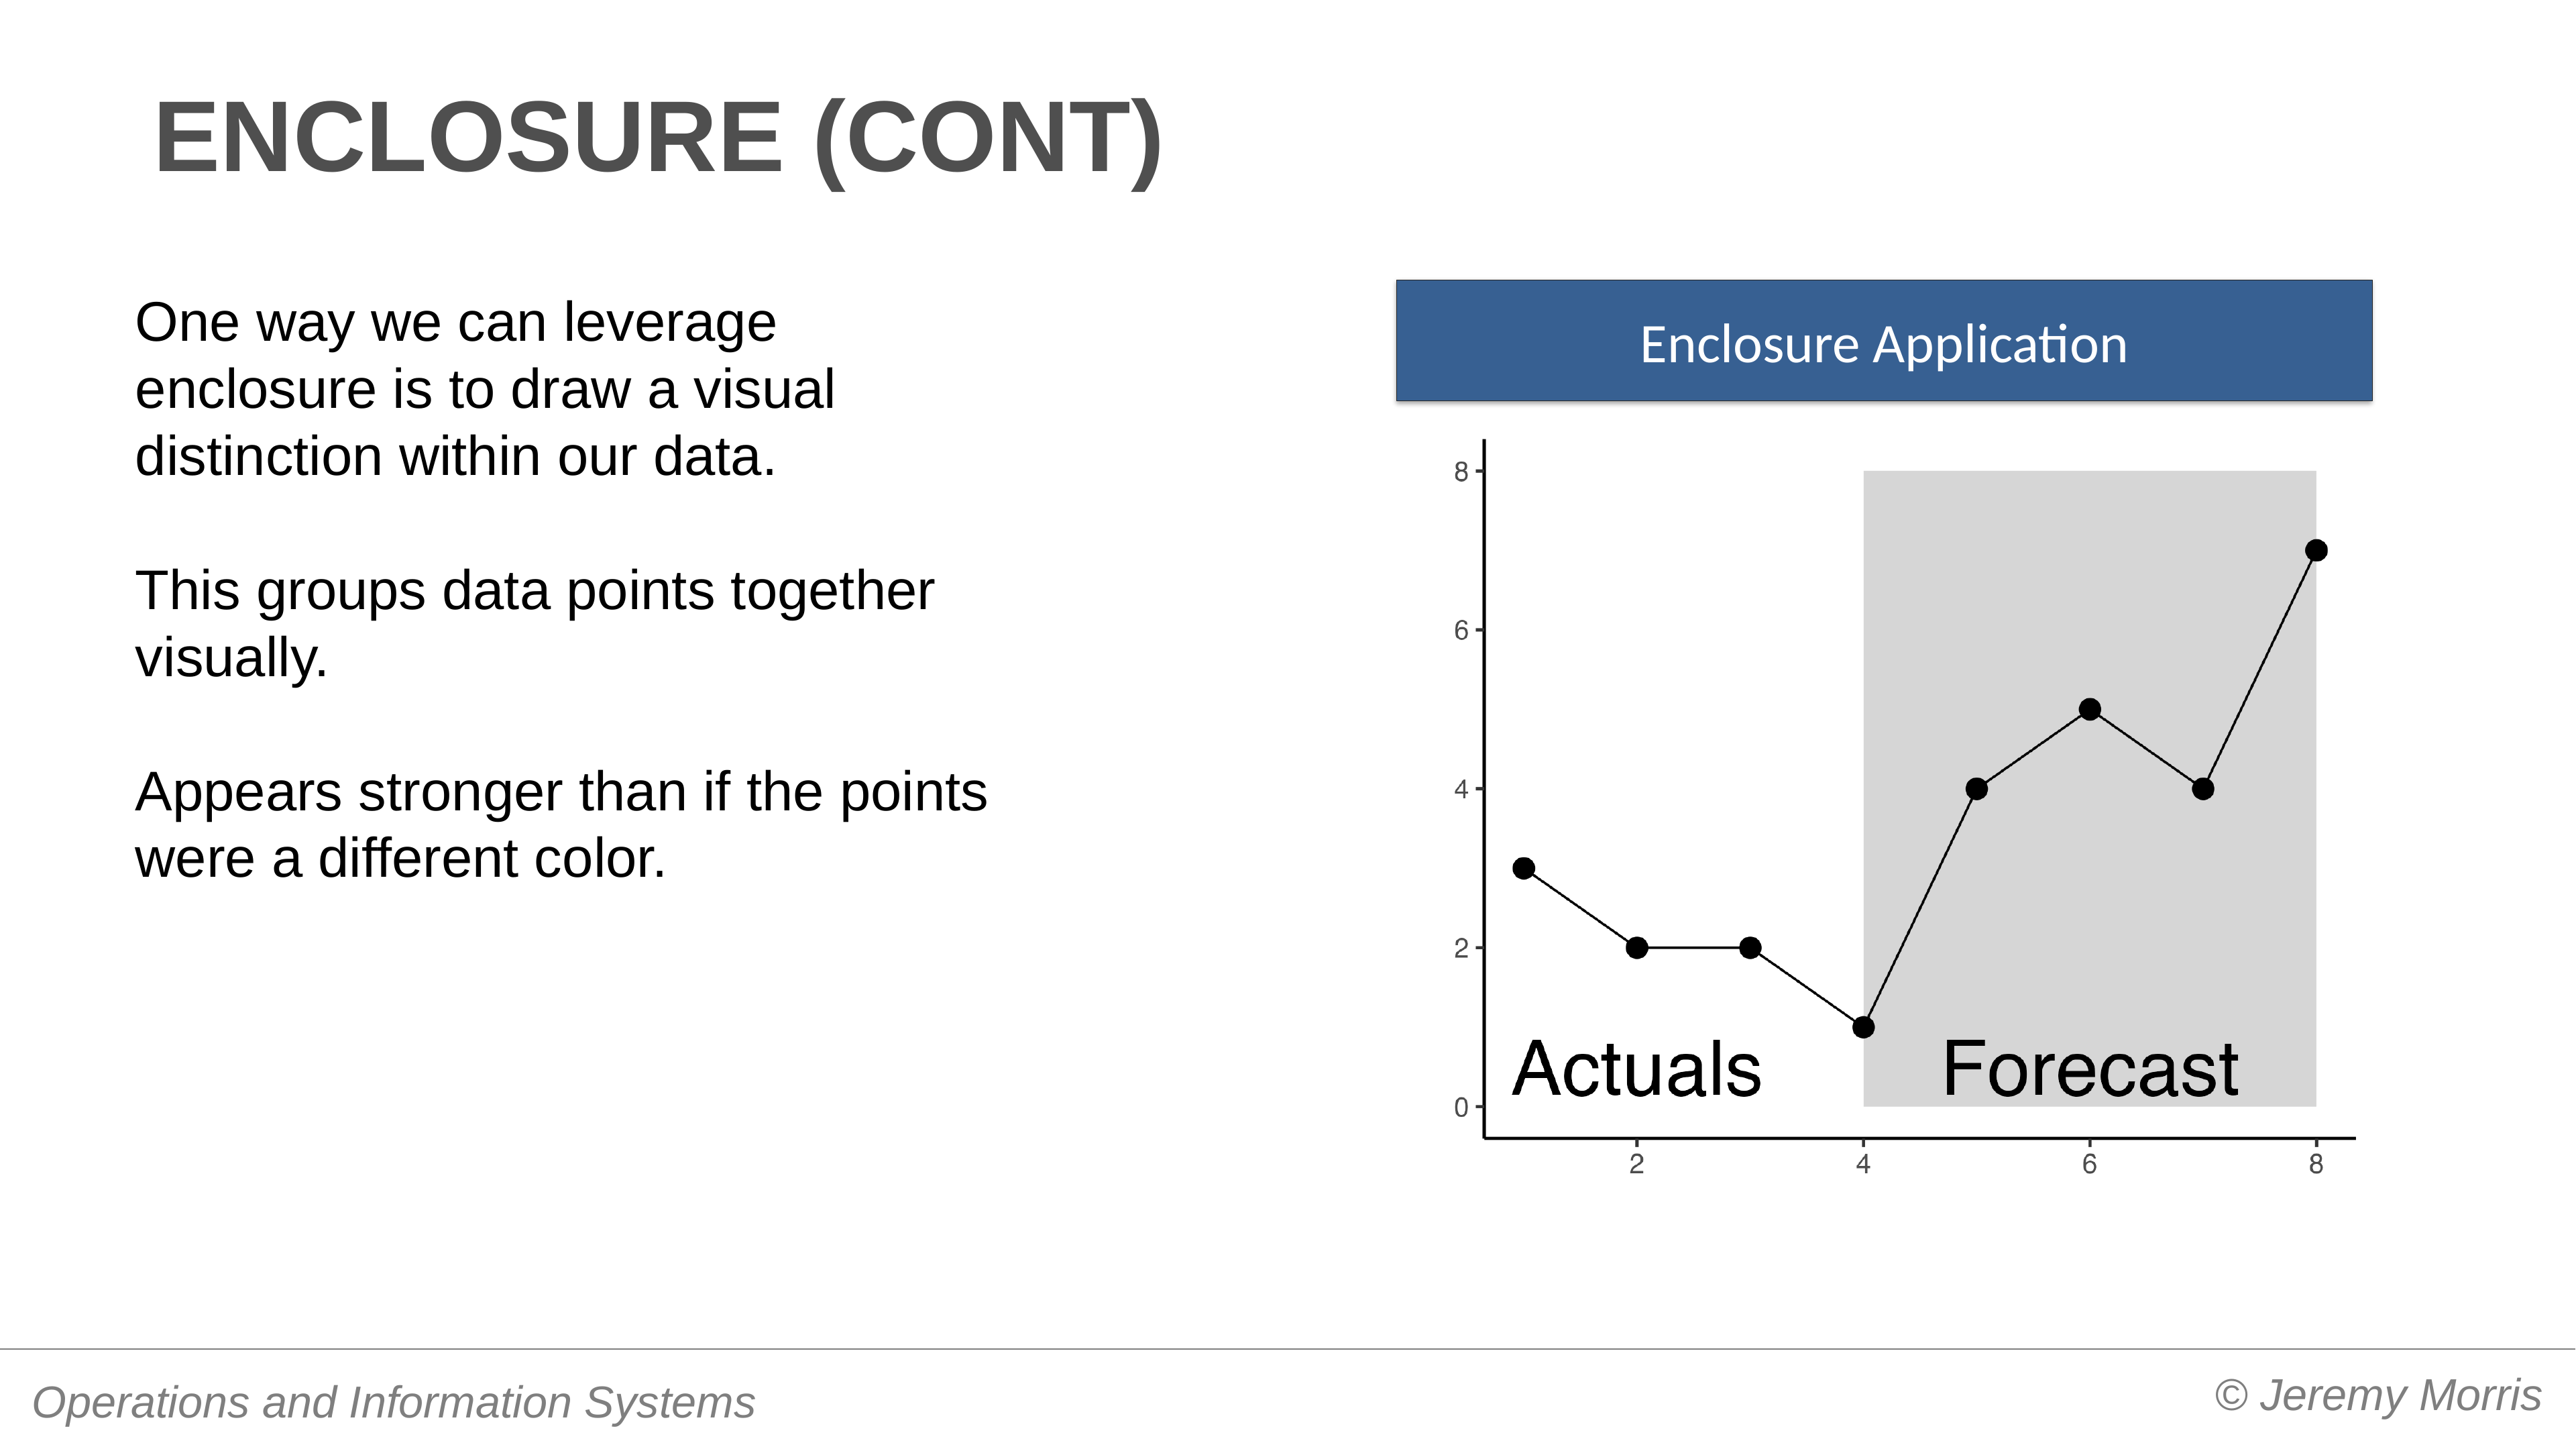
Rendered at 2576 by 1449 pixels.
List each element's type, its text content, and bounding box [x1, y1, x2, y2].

text_box One way we can leverage enclosure is to draw a visual distinction within our data. This groups data points together visually. Appears stronger than if the points were a different color. [125, 280, 1031, 894]
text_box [1396, 280, 2373, 1236]
title Enclosure (cont) [128, 53, 2447, 204]
